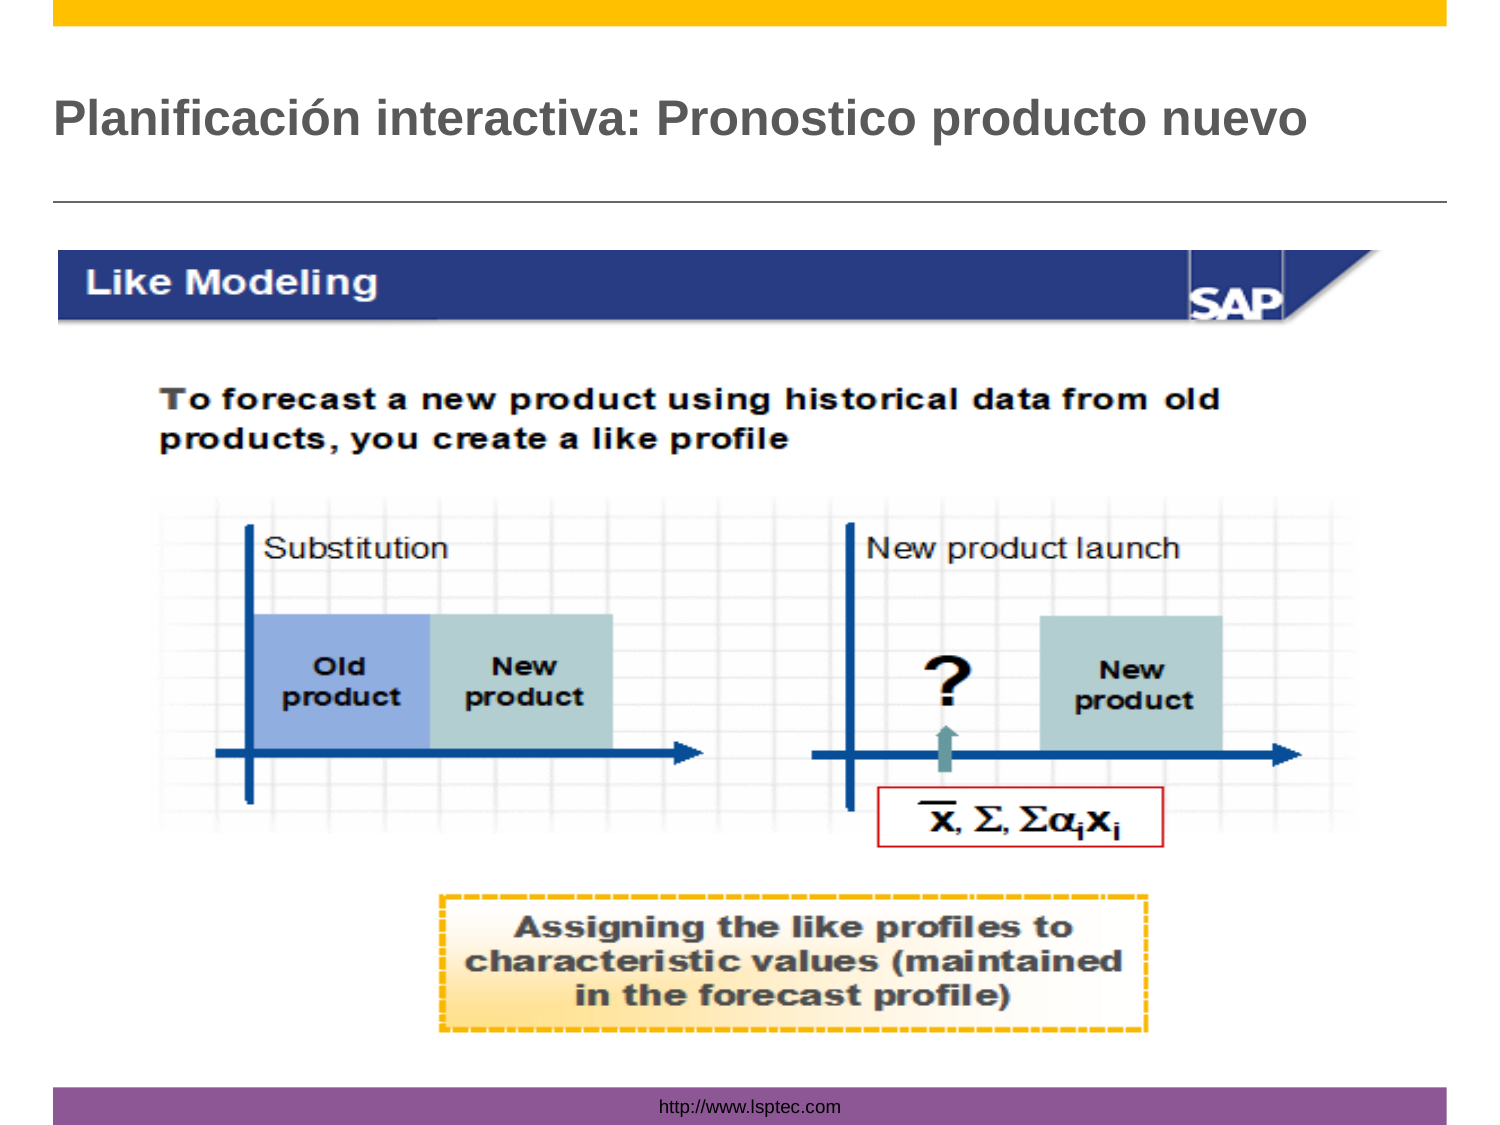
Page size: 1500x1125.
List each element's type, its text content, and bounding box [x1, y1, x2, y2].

picture [57, 250, 1448, 1050]
title Planificación interactiva: Pronostico producto nuevo [53, 53, 1447, 178]
